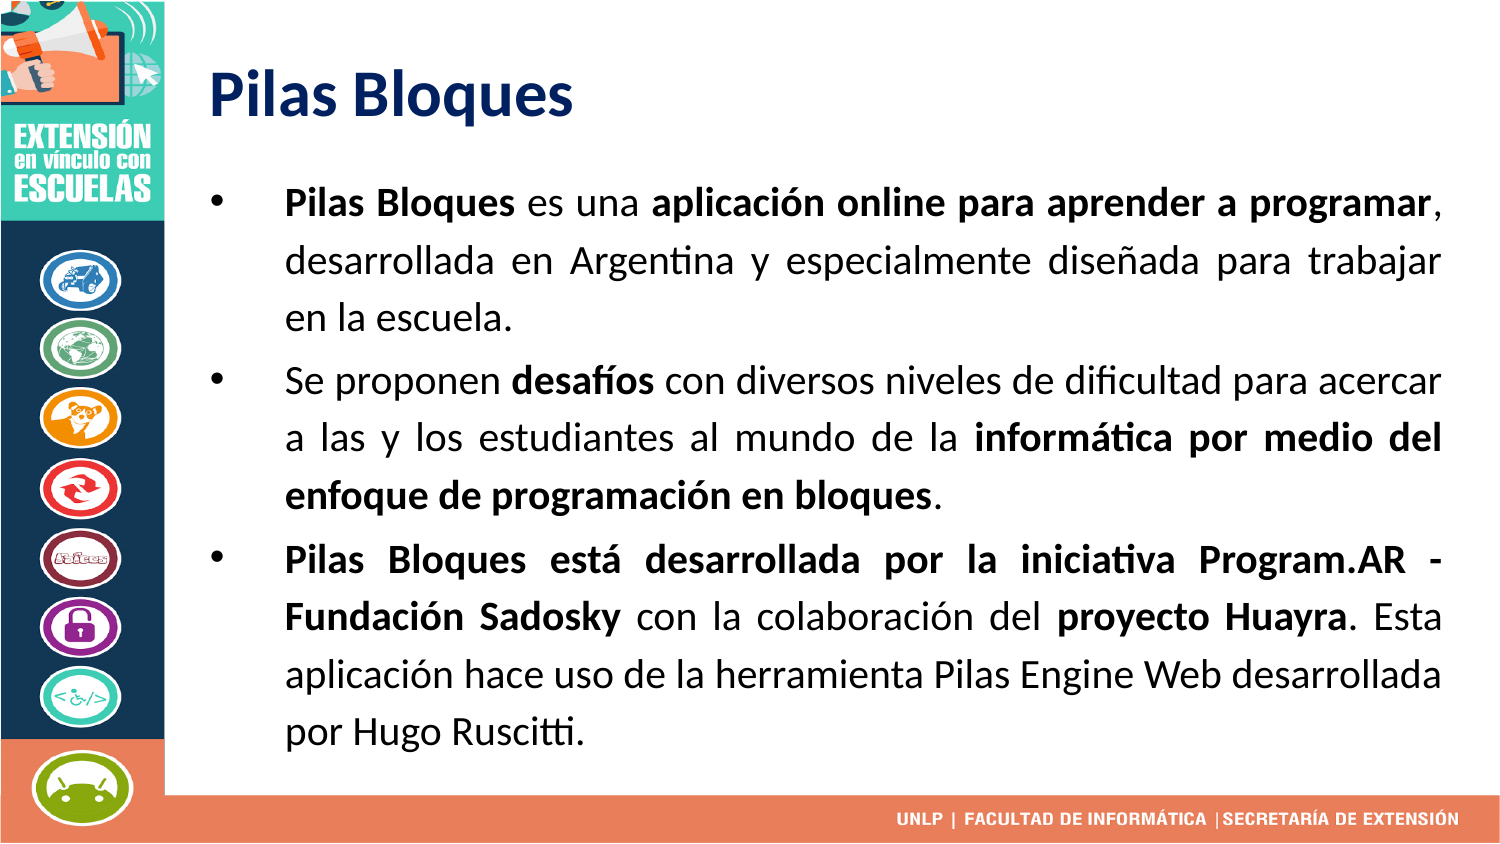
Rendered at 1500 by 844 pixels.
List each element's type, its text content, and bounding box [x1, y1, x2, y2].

title Pilas Bloques [194, 19, 1425, 152]
picture [0, 1, 1500, 843]
list Pilas Bloques es una aplicación online para aprender a programar, desarrollada en Argentina y especialmente diseñada para trabajar en la escuela. Se proponen desafíos con diversos niveles de dificultad para acercar a las y los estudiantes al mundo de la informática por medio del enfoque de programación en bloques. Pilas Bloques está desarrollada por la iniciativa Program.AR - Fundación Sadosky con la colaboración del proyecto Huayra. Esta aplicación hace uso de la herramienta Pilas Engine Web desarrollada por Hugo Ruscitti. [194, 152, 1458, 785]
